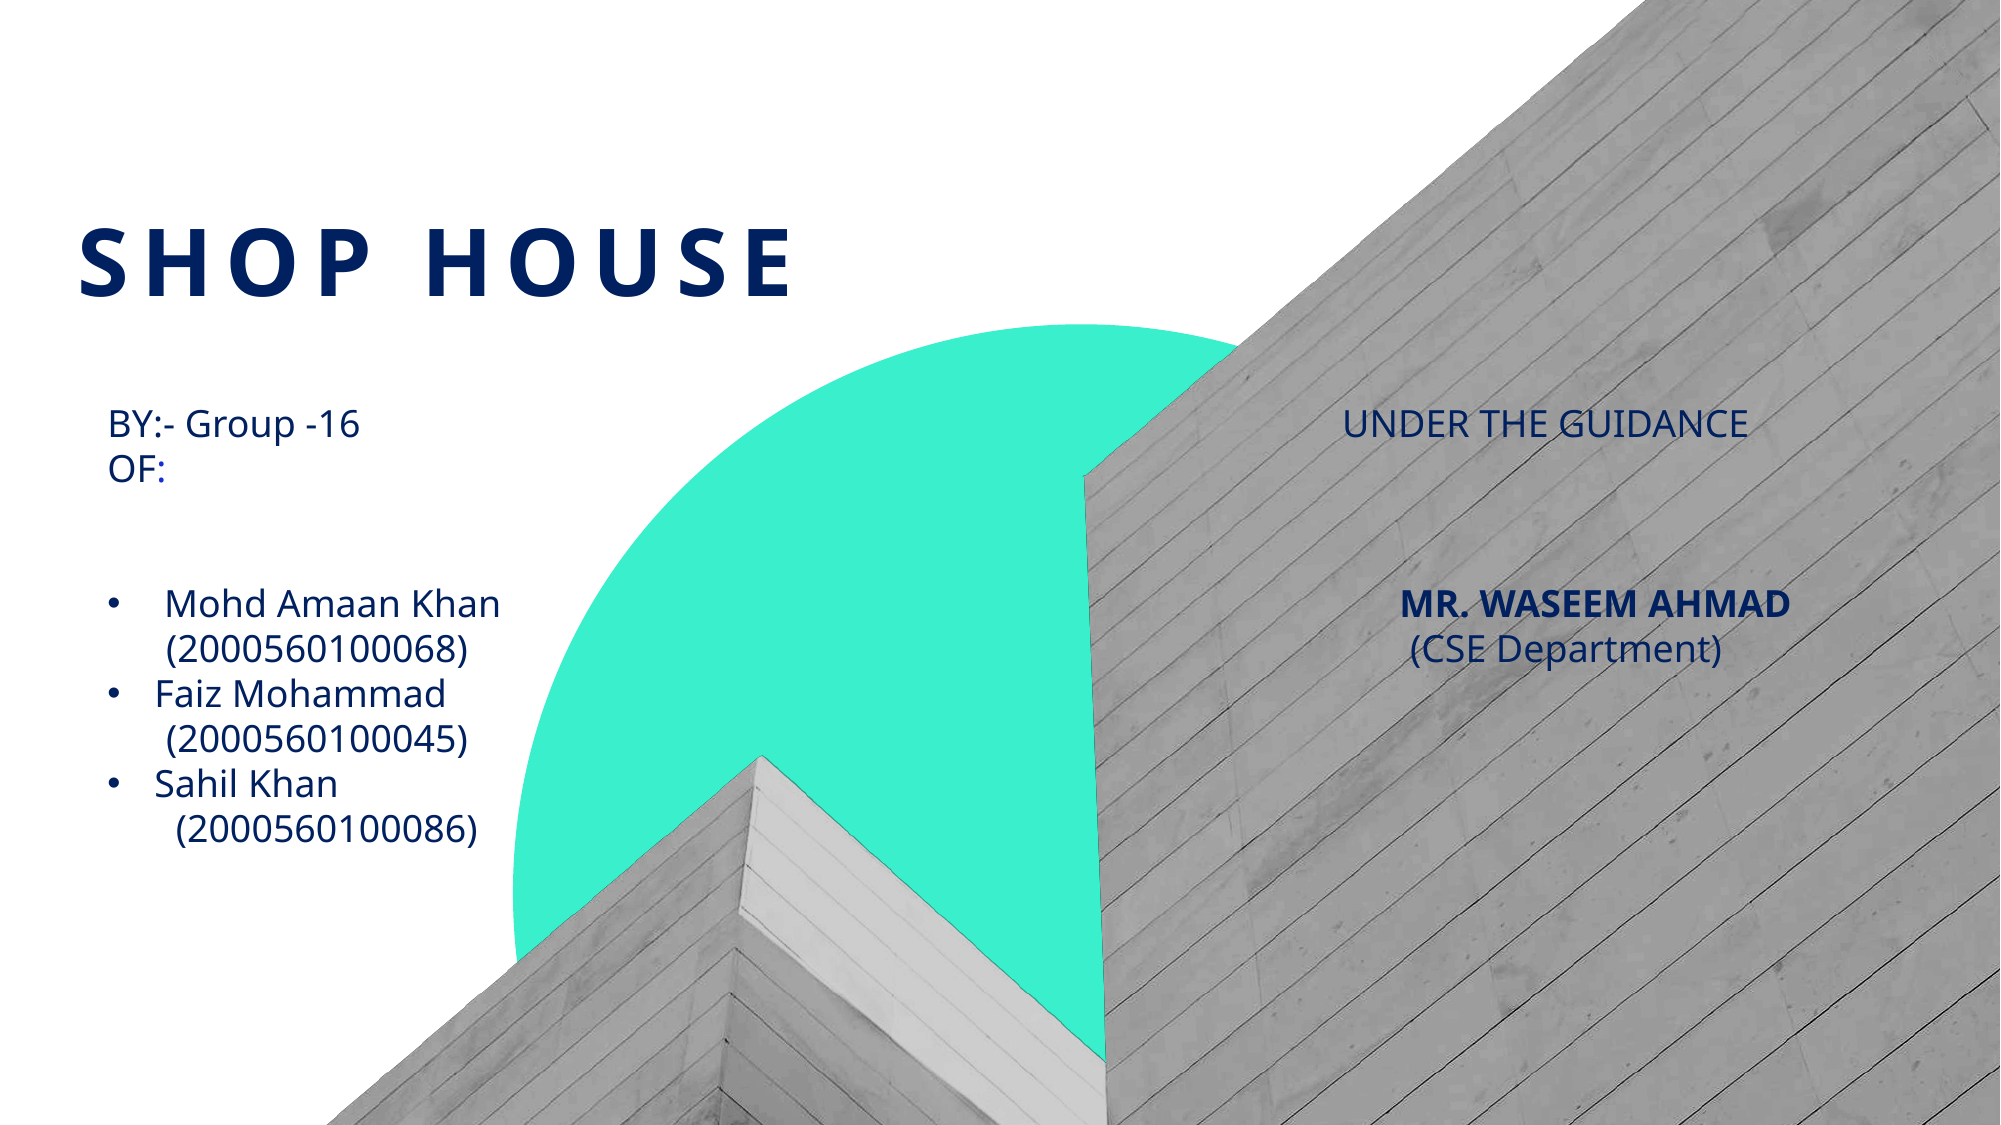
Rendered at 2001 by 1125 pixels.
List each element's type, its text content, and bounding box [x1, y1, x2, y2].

text_box [77, 417, 1573, 1099]
text_box BY:- Group -16 UNDER THE GUIDANCE OF: Mohd Amaan Khan MR. WASEEM AHMAD (2000560100068) (CSE Department) Faiz Mohammad (2000560100045) Sahil Khan (2000560100086) [92, 392, 1822, 948]
title Shop house [77, 215, 1198, 351]
picture [124, 0, 2000, 1125]
